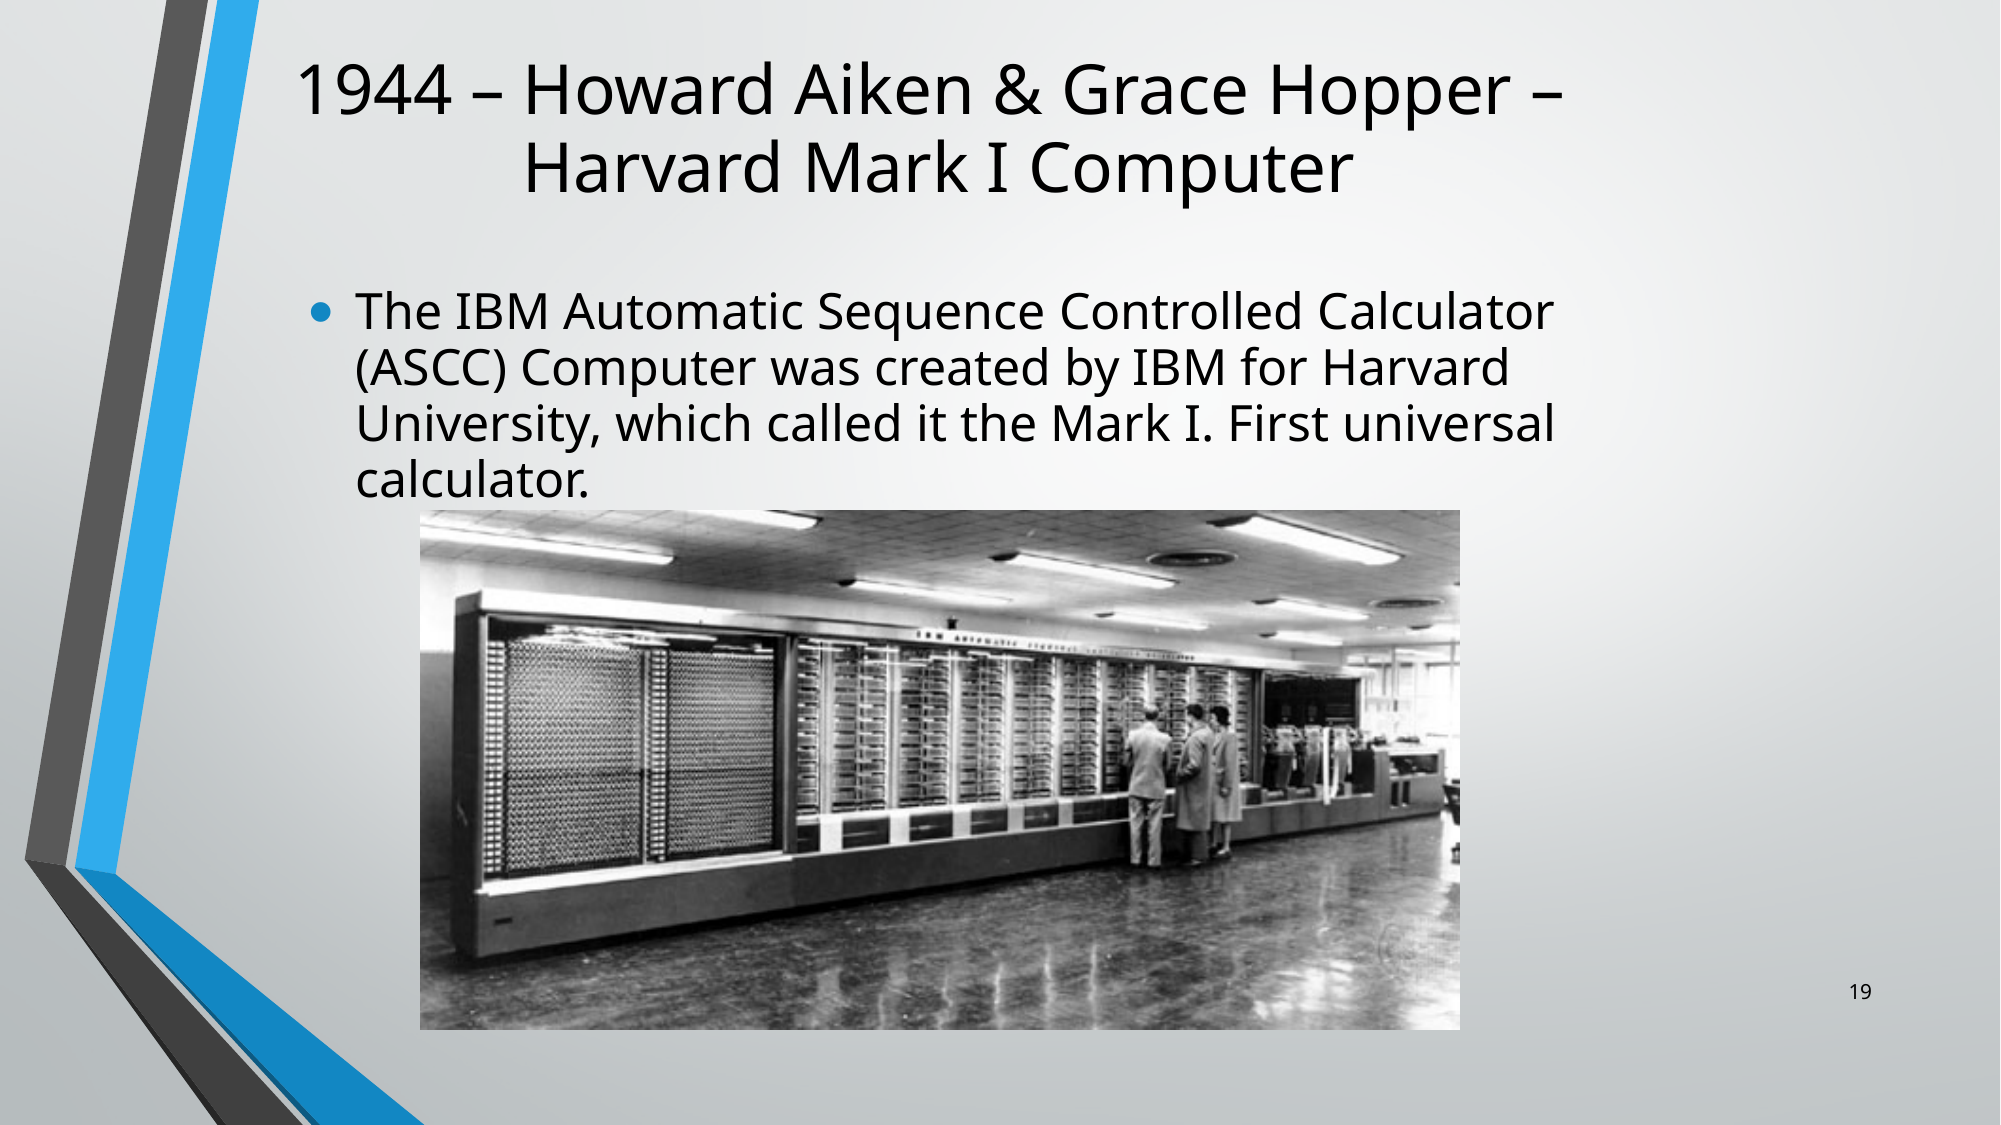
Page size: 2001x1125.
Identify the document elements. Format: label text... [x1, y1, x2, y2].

list The IBM Automatic Sequence Controlled Calculator (ASCC) Computer was created by IBM for Harvard University, which called it the Mark I. First universal calculator. [295, 249, 1645, 545]
picture [419, 510, 1460, 1031]
slide_number 19 [1796, 962, 1887, 1023]
title 1944 – Howard Aiken & Grace Hopper – Harvard Mark I Computer [249, 45, 1611, 216]
